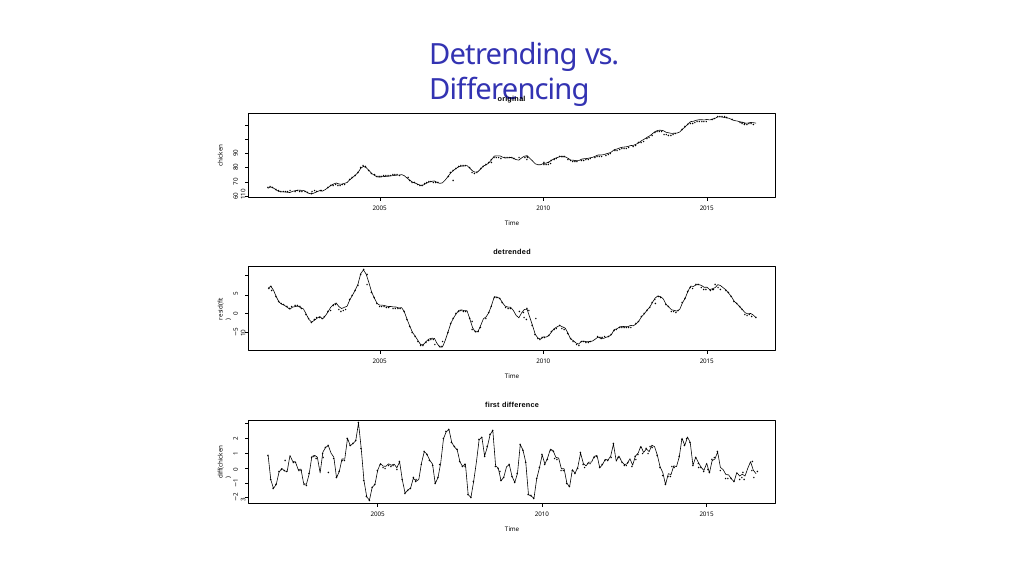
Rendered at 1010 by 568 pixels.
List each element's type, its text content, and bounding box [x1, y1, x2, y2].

text_box Time [502, 523, 522, 534]
text_box 60 70 80 90 110 [231, 117, 240, 202]
text_box 2010 [534, 202, 553, 212]
text_box resid(fit) [216, 294, 224, 323]
text_box −2 −1 0 1 2 3 [231, 419, 240, 504]
text_box Time first difference [482, 370, 542, 410]
text_box 2015 [697, 508, 716, 518]
text_box diff(chicken) [216, 442, 224, 481]
text_box [244, 266, 776, 354]
text_box chicken [216, 142, 224, 169]
text_box 2015 [697, 355, 717, 365]
text_box 2010 [534, 355, 553, 365]
text_box original [495, 91, 529, 103]
text_box [244, 419, 776, 507]
text_box 2005 [368, 508, 387, 518]
text_box −5 0 5 10 [231, 270, 240, 339]
text_box 2005 [370, 202, 389, 212]
text_box Time detrended [490, 217, 534, 257]
text_box 2005 [370, 355, 389, 365]
text_box 2015 [697, 202, 717, 212]
title Detrending vs. Differencing [427, 32, 767, 113]
text_box [244, 113, 776, 201]
text_box 2010 [533, 508, 552, 518]
